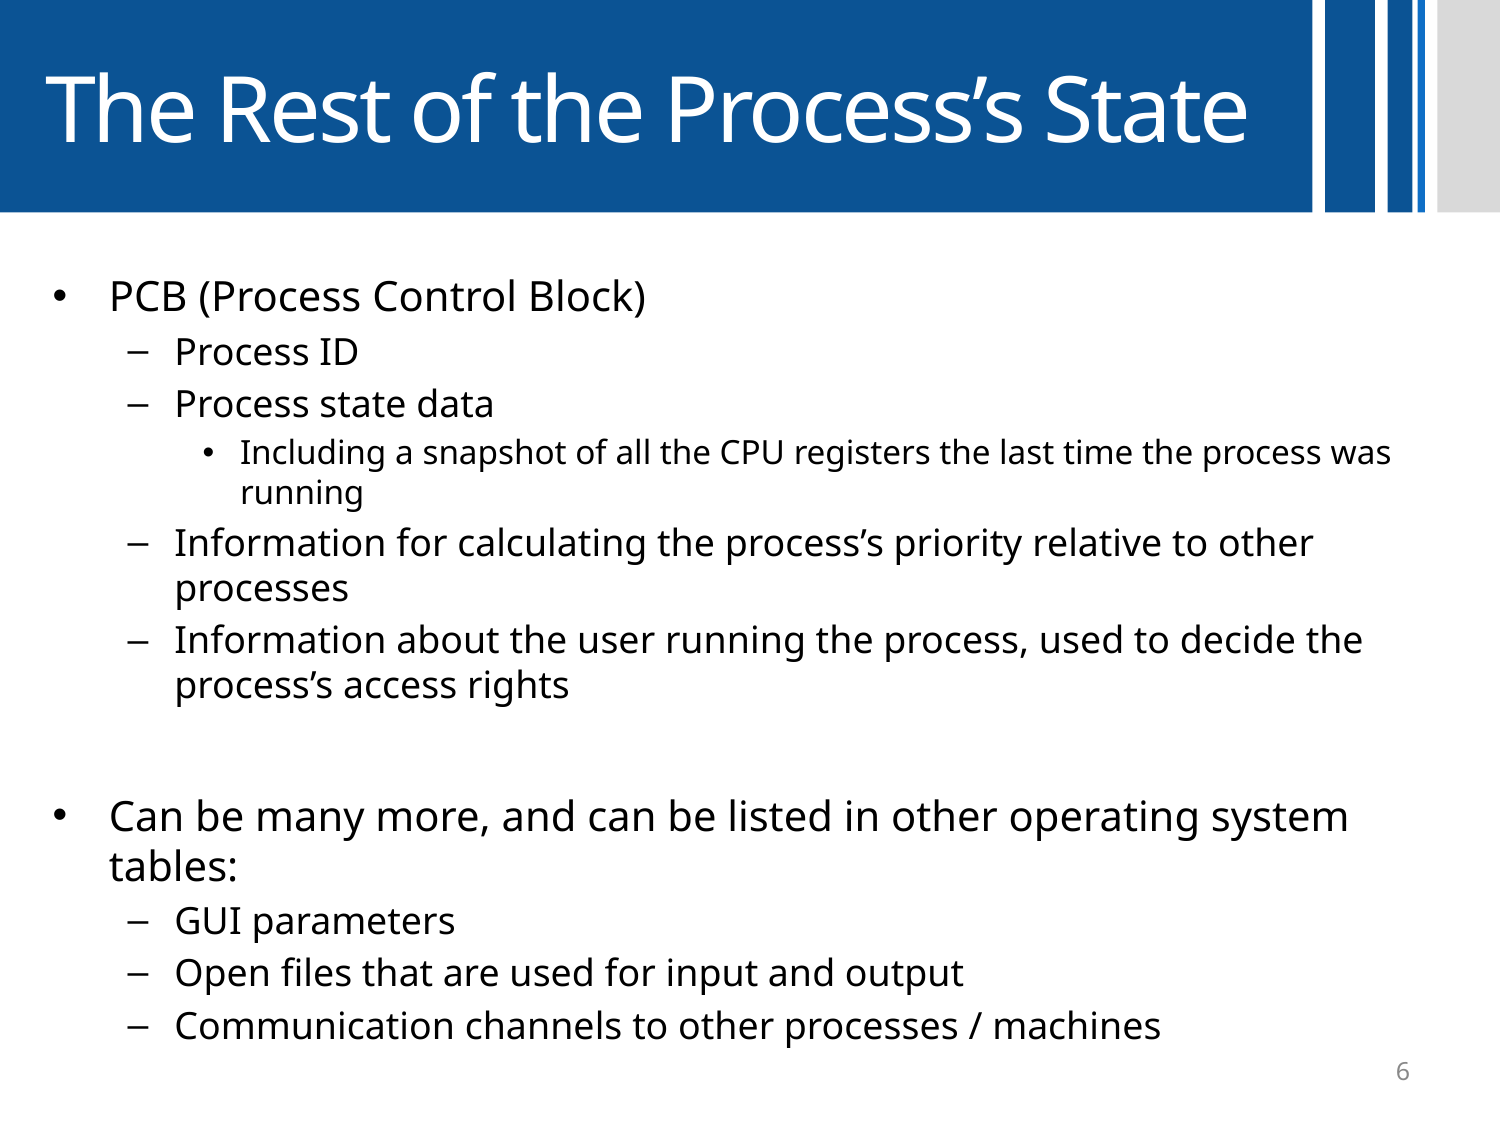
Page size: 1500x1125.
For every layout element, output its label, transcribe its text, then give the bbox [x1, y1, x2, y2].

title The Rest of the Process’s State [0, 0, 1313, 213]
slide_number 6 [1074, 1042, 1425, 1103]
list PCB (Process Control Block) Process ID Process state data Including a snapshot of all the CPU registers the last time the process was running Information for calculating the process’s priority relative to other processes Information about the user running the process, used to decide the process’s access rights Can be many more, and can be listed in other operating system tables: GUI parameters Open files that are used for input and output Communication channels to other processes / machines [37, 262, 1426, 1006]
